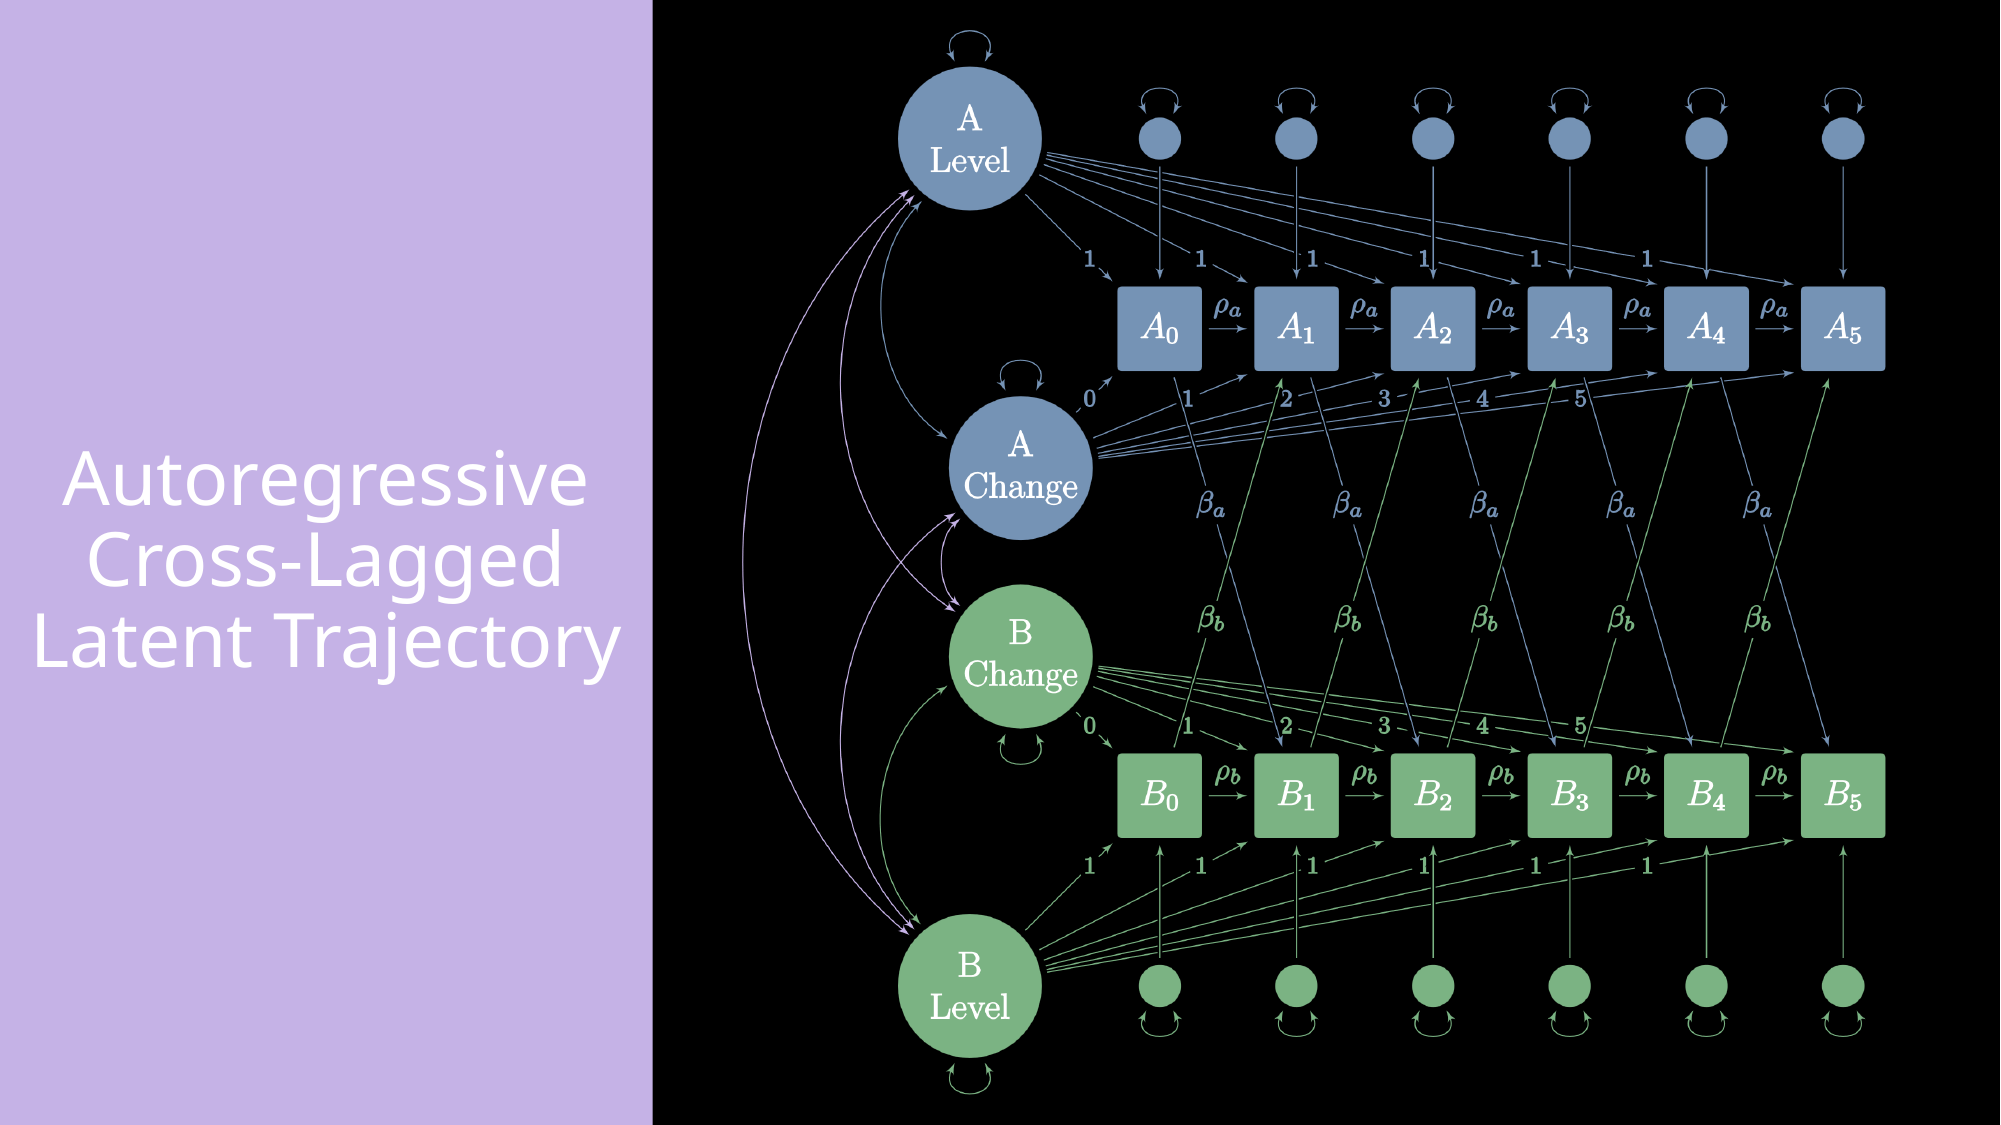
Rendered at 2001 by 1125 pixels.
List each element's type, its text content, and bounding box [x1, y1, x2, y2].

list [652, 0, 2000, 1125]
title Autoregressive Cross-Lagged Latent Trajectory [0, 0, 652, 1125]
